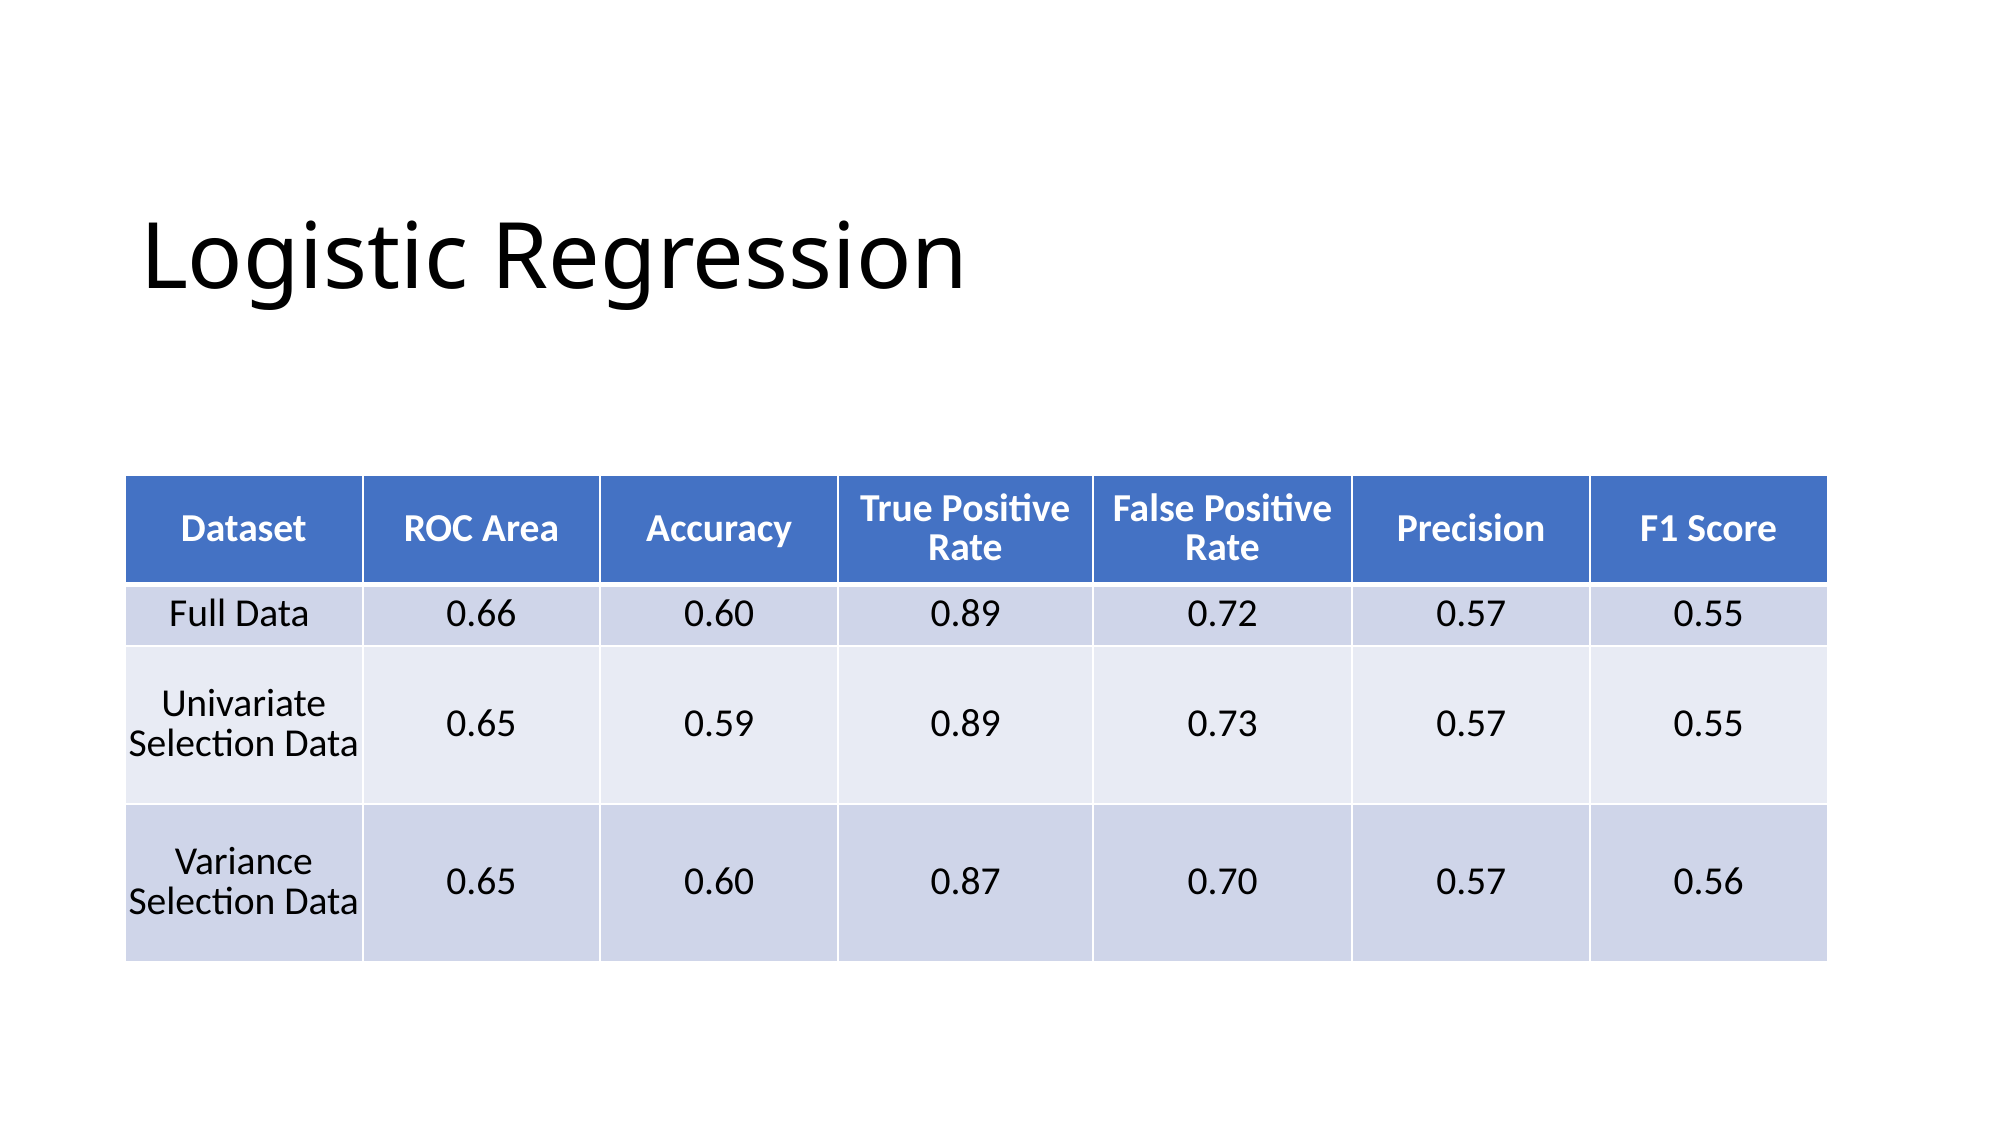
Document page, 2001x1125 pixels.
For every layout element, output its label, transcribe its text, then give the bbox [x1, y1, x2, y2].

table_cell 0.73 [1094, 647, 1351, 803]
table_cell 0.89 [839, 587, 1092, 645]
table_cell 0.60 [601, 805, 837, 961]
table_cell Full Data [126, 587, 362, 645]
table_cell 0.56 [1591, 805, 1827, 961]
table_header True Positive Rate [839, 476, 1092, 582]
table_header Accuracy [601, 476, 837, 582]
table_cell Variance Selection Data [126, 805, 362, 961]
table_header ROC Area [364, 476, 599, 582]
table_header F1 Score [1591, 476, 1827, 582]
table_cell 0.72 [1094, 587, 1351, 645]
table_cell 0.57 [1353, 587, 1589, 645]
title Logistic Regression [124, 140, 1699, 376]
table_cell 0.59 [601, 647, 837, 803]
table_cell 0.57 [1353, 805, 1589, 961]
table_cell 0.87 [839, 805, 1092, 961]
table_cell 0.60 [601, 587, 837, 645]
table_header Dataset [126, 476, 362, 582]
table_cell 0.89 [839, 647, 1092, 803]
table_cell 0.57 [1353, 647, 1589, 803]
table_header Precision [1353, 476, 1589, 582]
table_cell 0.55 [1591, 587, 1827, 645]
table_cell 0.65 [364, 805, 599, 961]
table_cell 0.55 [1591, 647, 1827, 803]
table_cell 0.70 [1094, 805, 1351, 961]
table_cell Univariate Selection Data [126, 647, 362, 803]
table_header False Positive Rate [1094, 476, 1351, 582]
table_cell 0.66 [364, 587, 599, 645]
table_cell 0.65 [364, 647, 599, 803]
